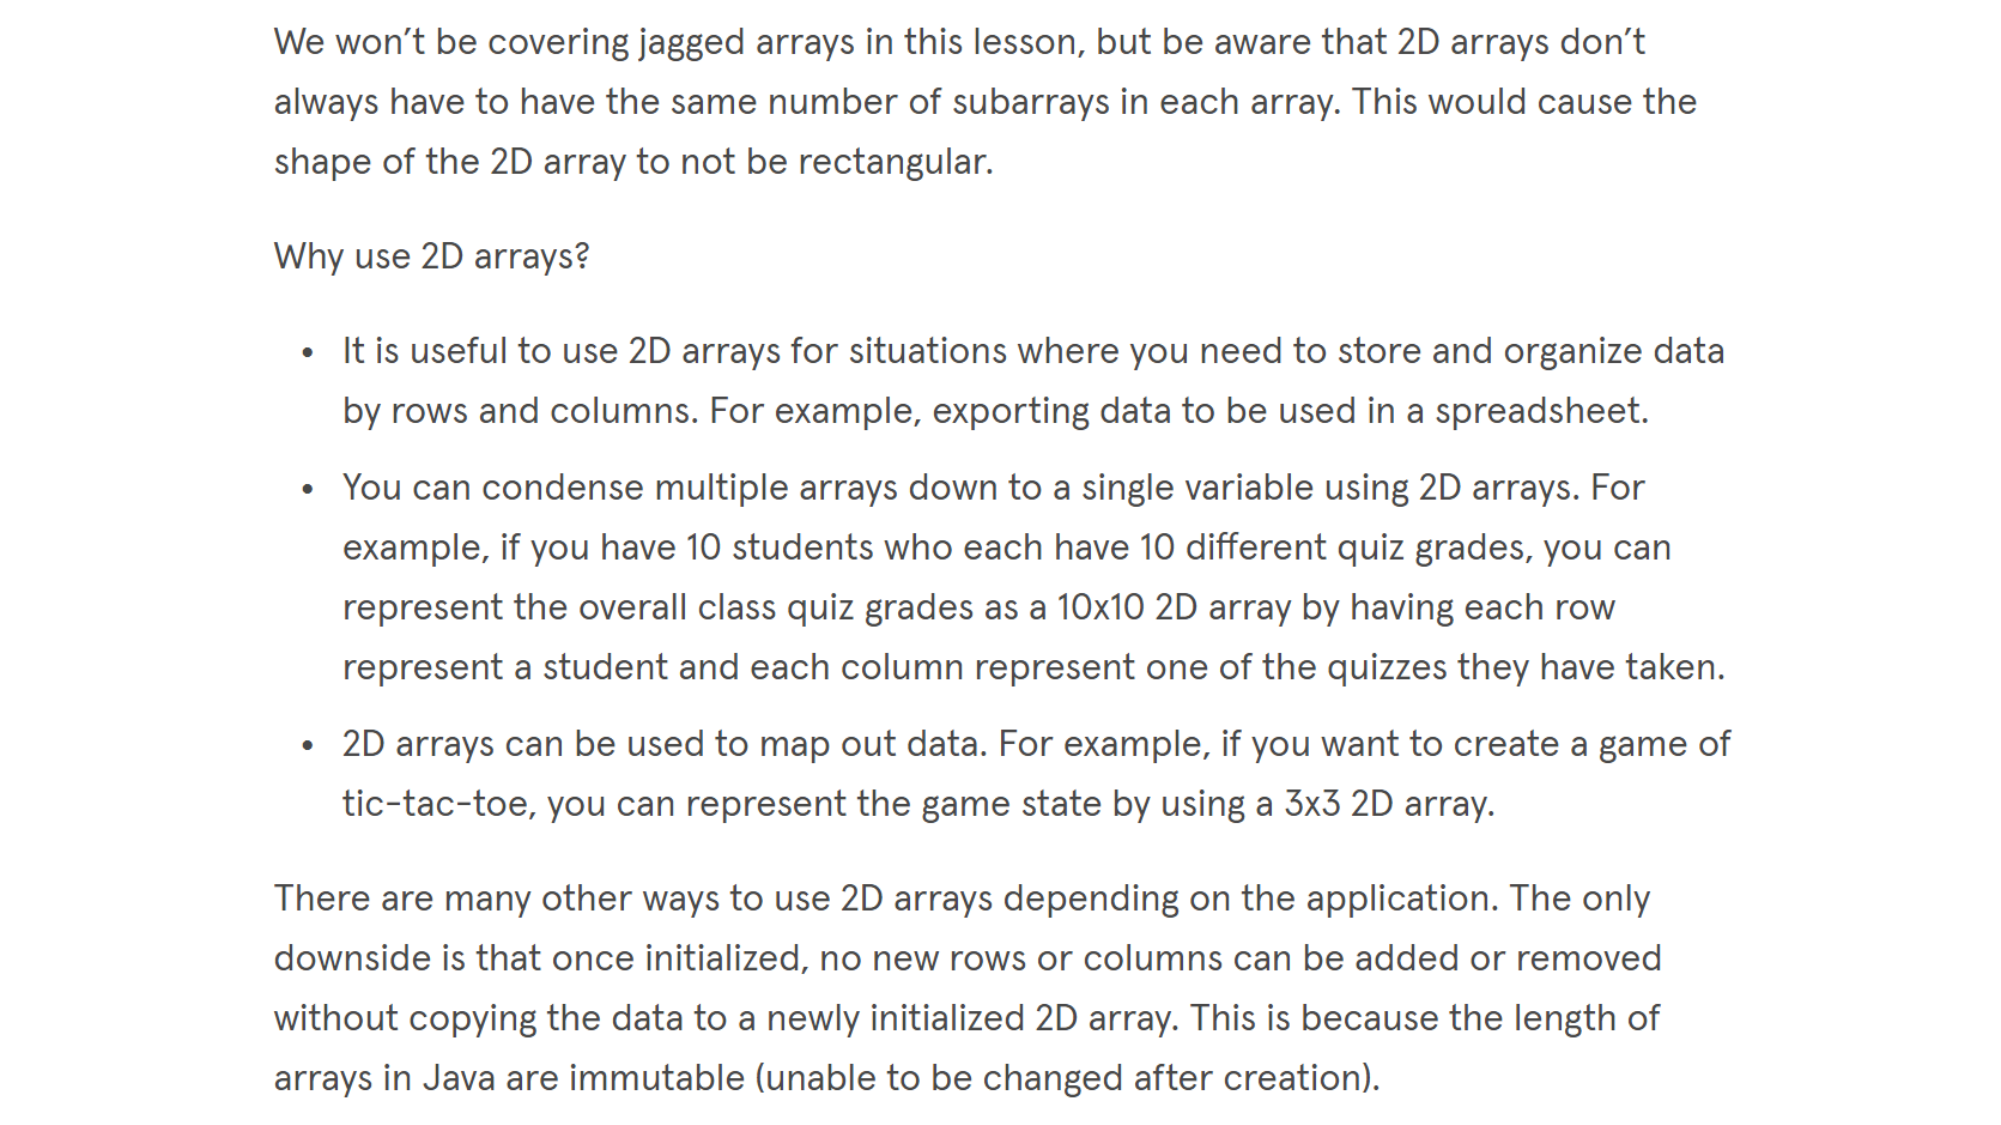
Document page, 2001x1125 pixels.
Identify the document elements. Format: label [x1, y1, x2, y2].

picture [236, 0, 1764, 1125]
